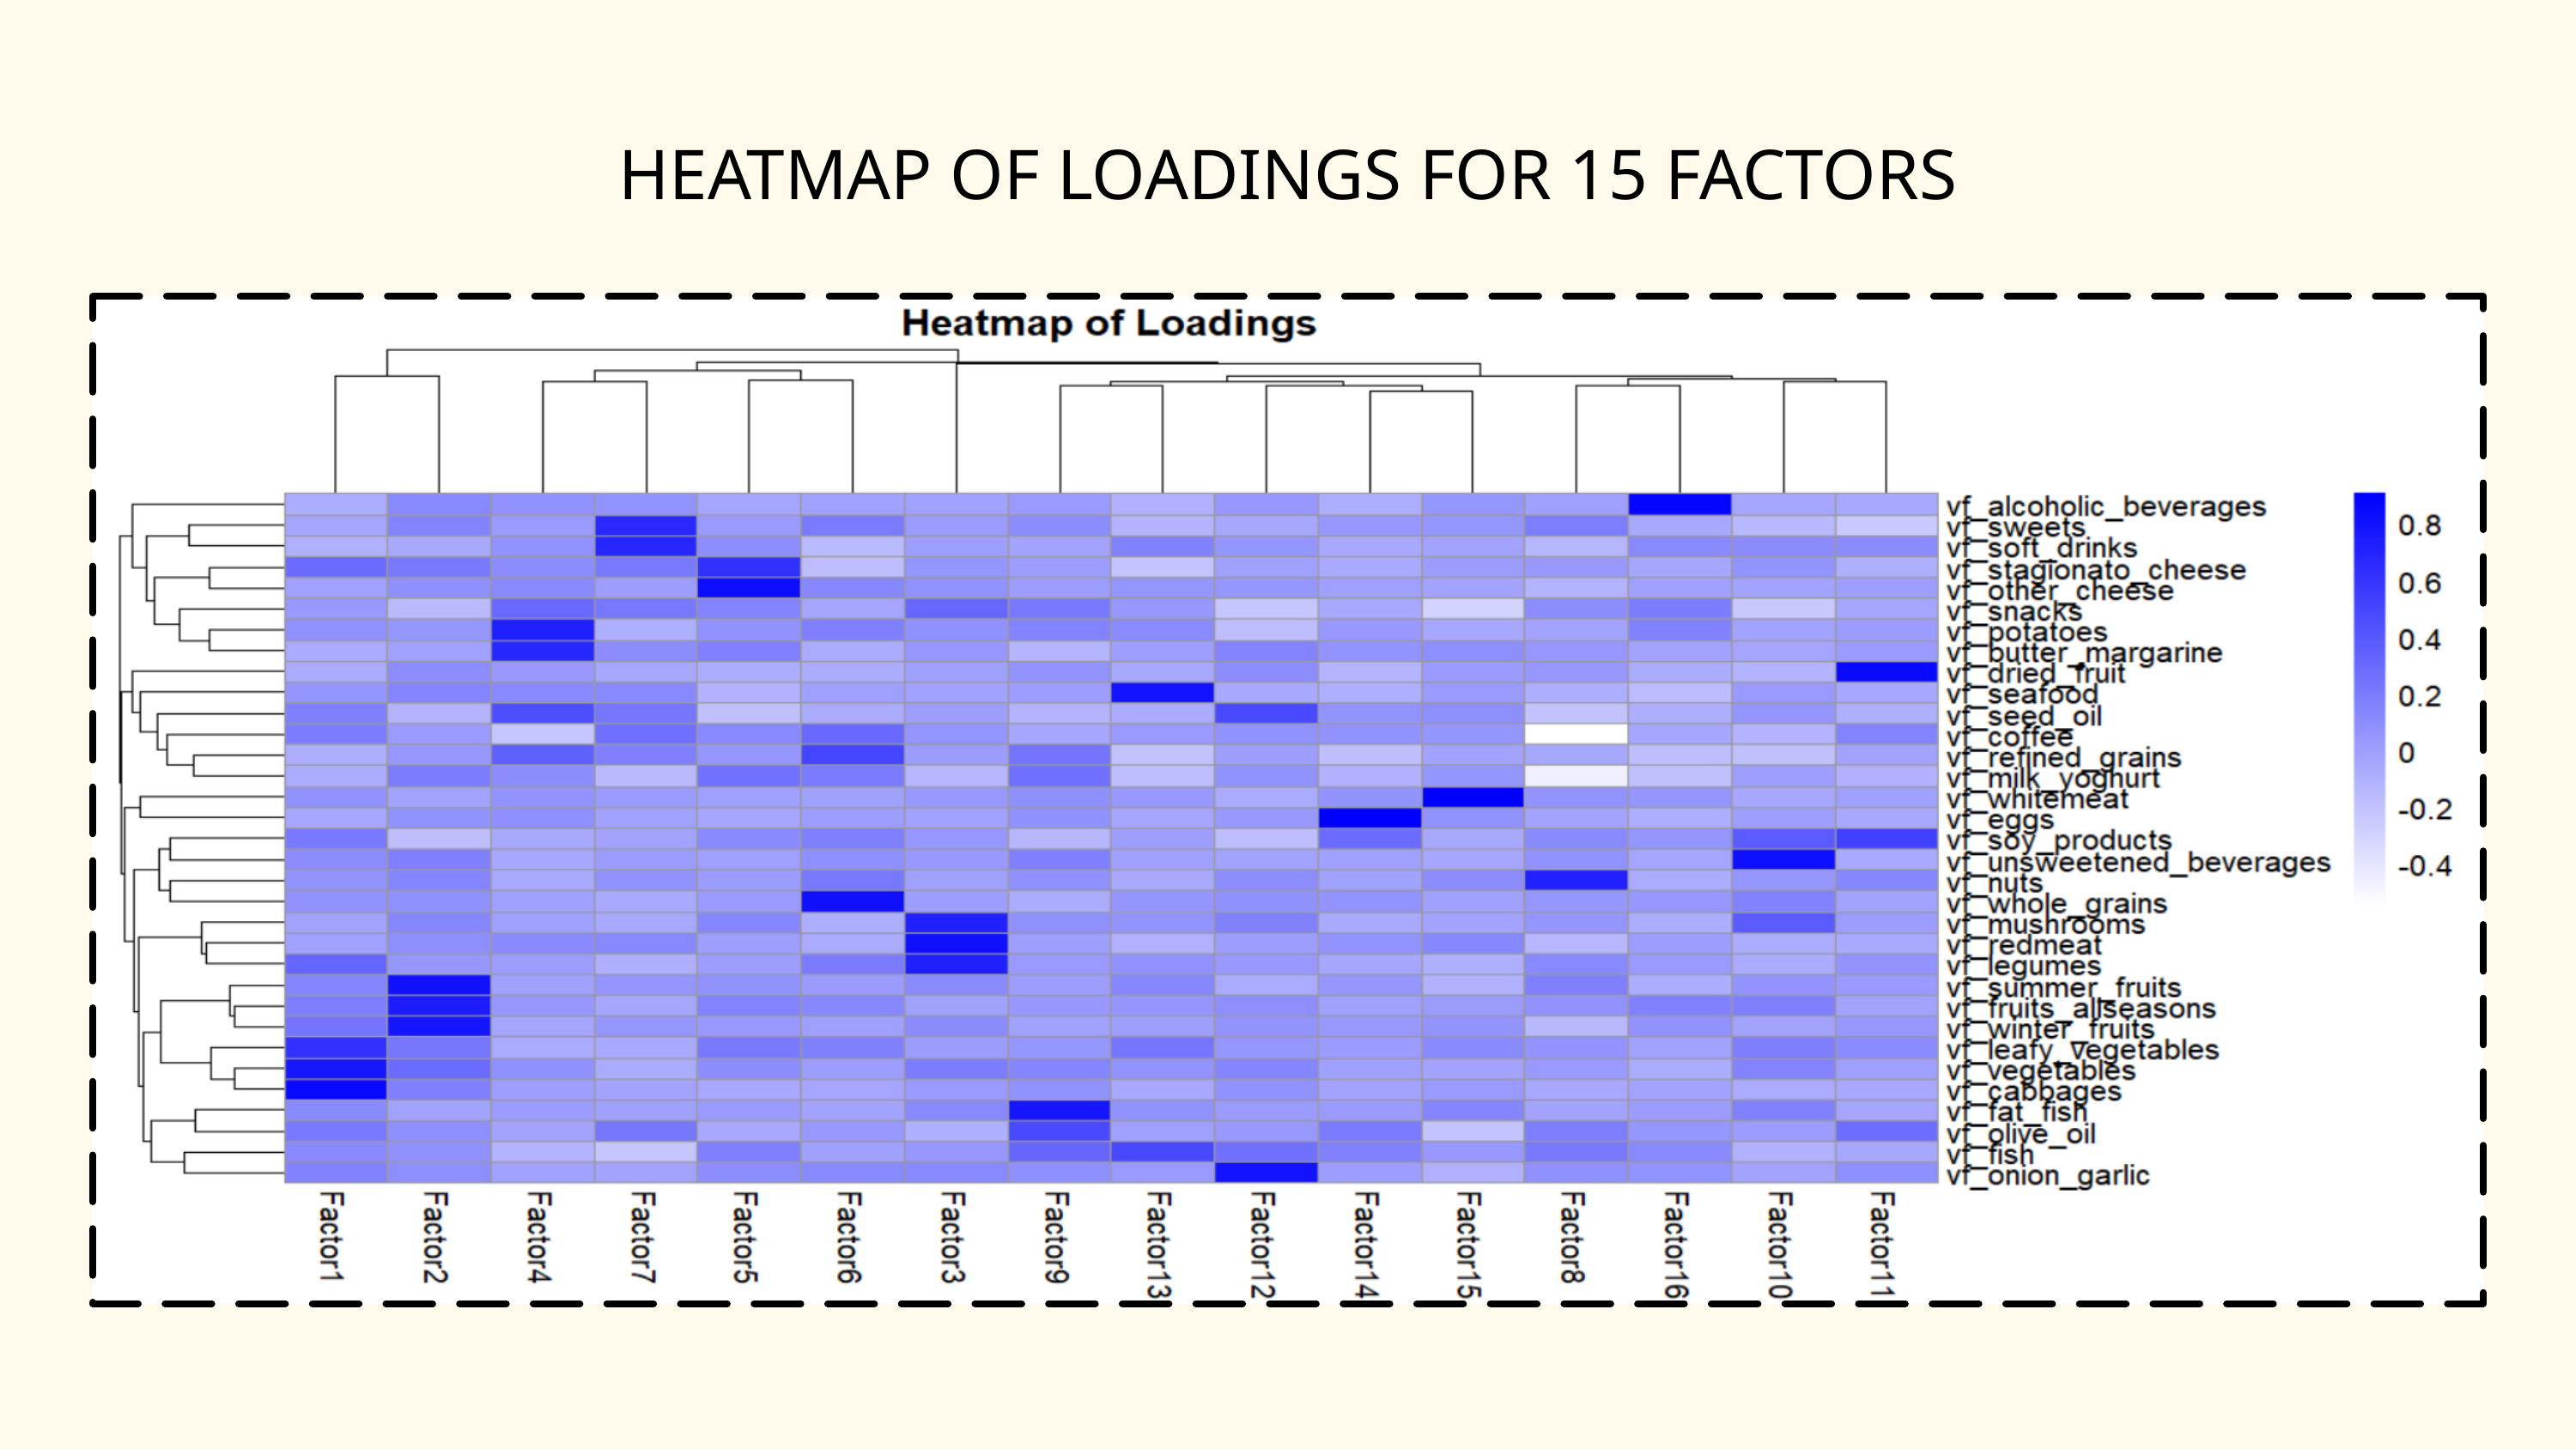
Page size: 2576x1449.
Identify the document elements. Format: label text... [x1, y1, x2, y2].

text_box HEATMAP OF LOADINGS FOR 15 FACTORS [144, 147, 2432, 214]
text_box [93, 296, 2483, 1304]
